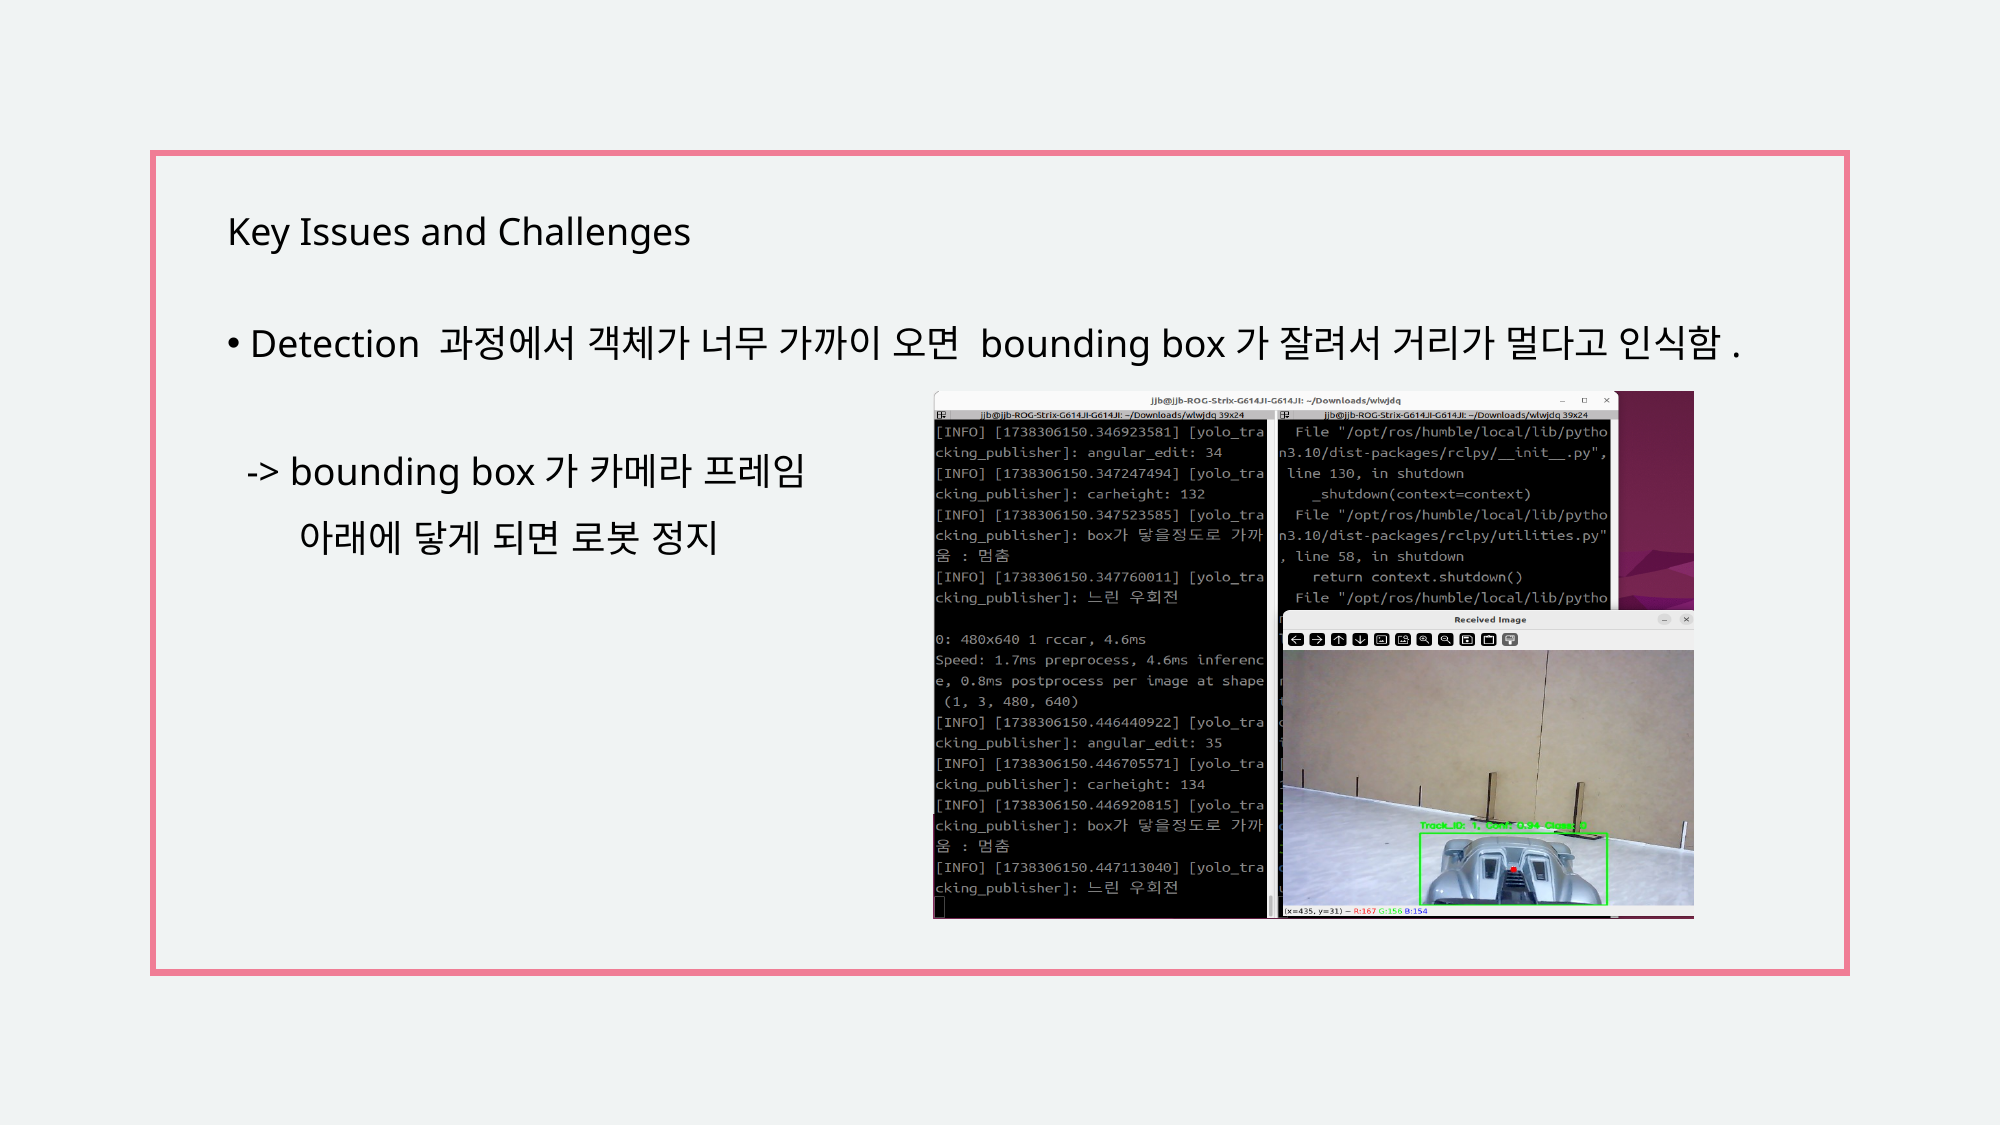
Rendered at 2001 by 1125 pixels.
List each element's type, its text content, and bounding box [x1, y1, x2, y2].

text_box Key Issues and Challenges [212, 200, 1213, 260]
text_box Detection 과정에서 객체가 너무 가까이 오면 bounding box가 잘려서 거리가 멀다고 인식함. -> bounding box가 카메라 프레임 아래에 닿게 되면 로봇 정지 [212, 267, 1808, 636]
picture [933, 391, 1694, 919]
